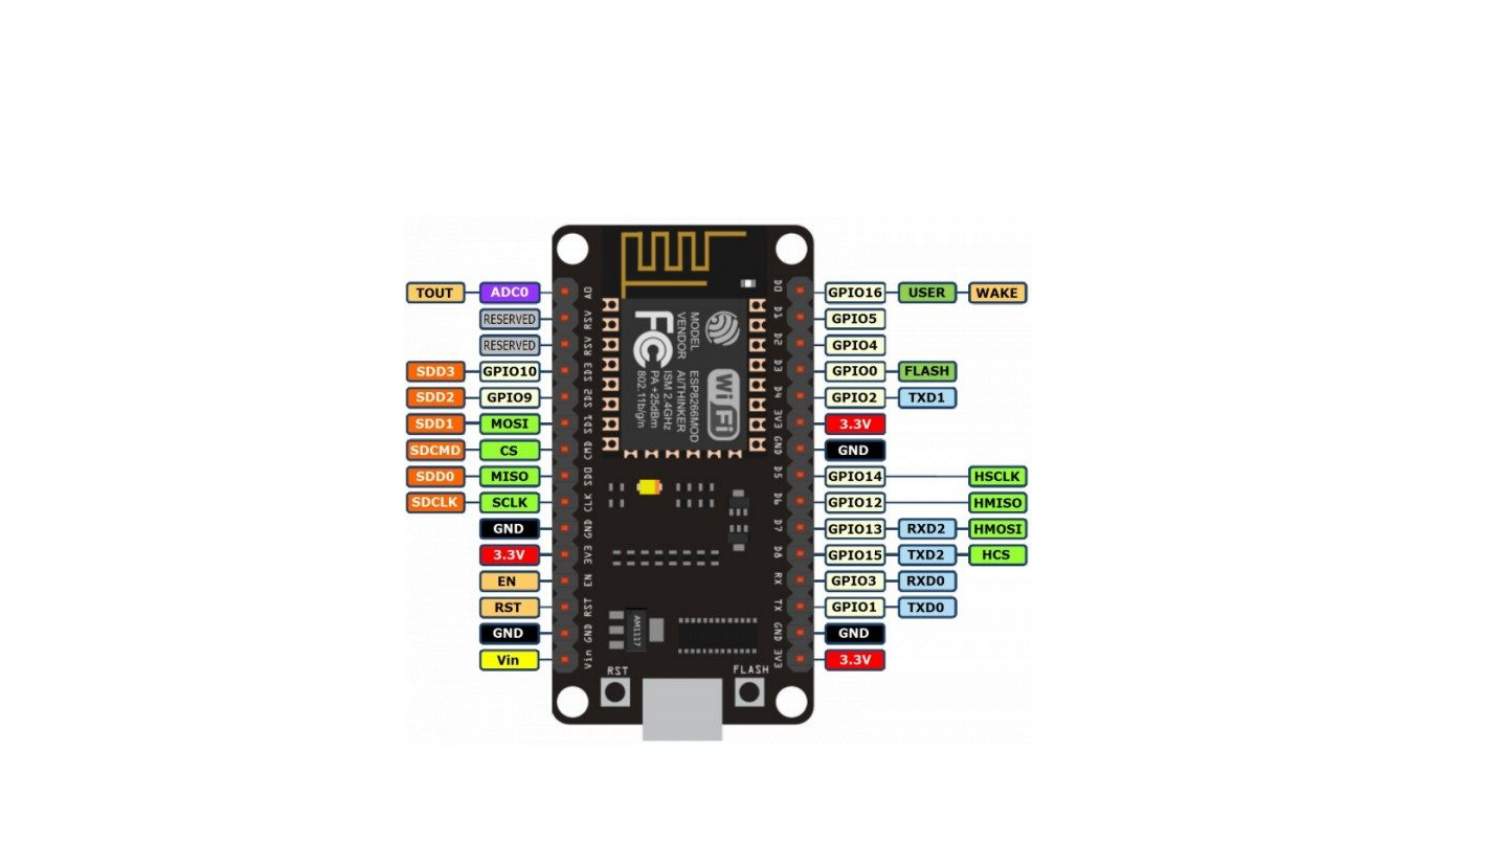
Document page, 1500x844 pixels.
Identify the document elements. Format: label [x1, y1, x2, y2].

picture [404, 166, 1032, 794]
